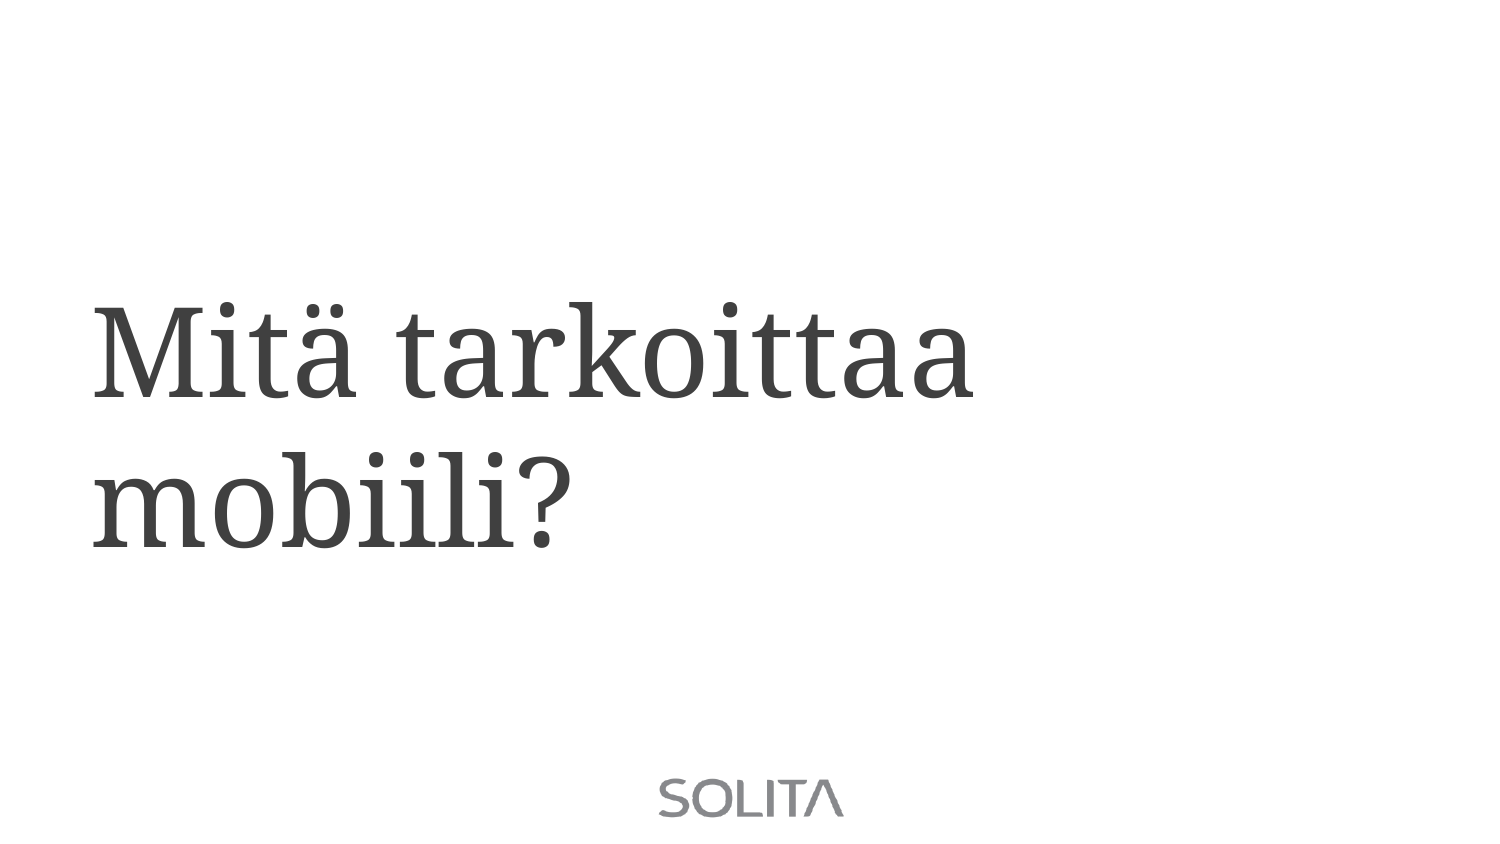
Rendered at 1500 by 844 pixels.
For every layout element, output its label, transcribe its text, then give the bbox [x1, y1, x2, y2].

title Mitä tarkoittaa mobiili? [75, 33, 1500, 812]
picture [655, 812, 848, 819]
